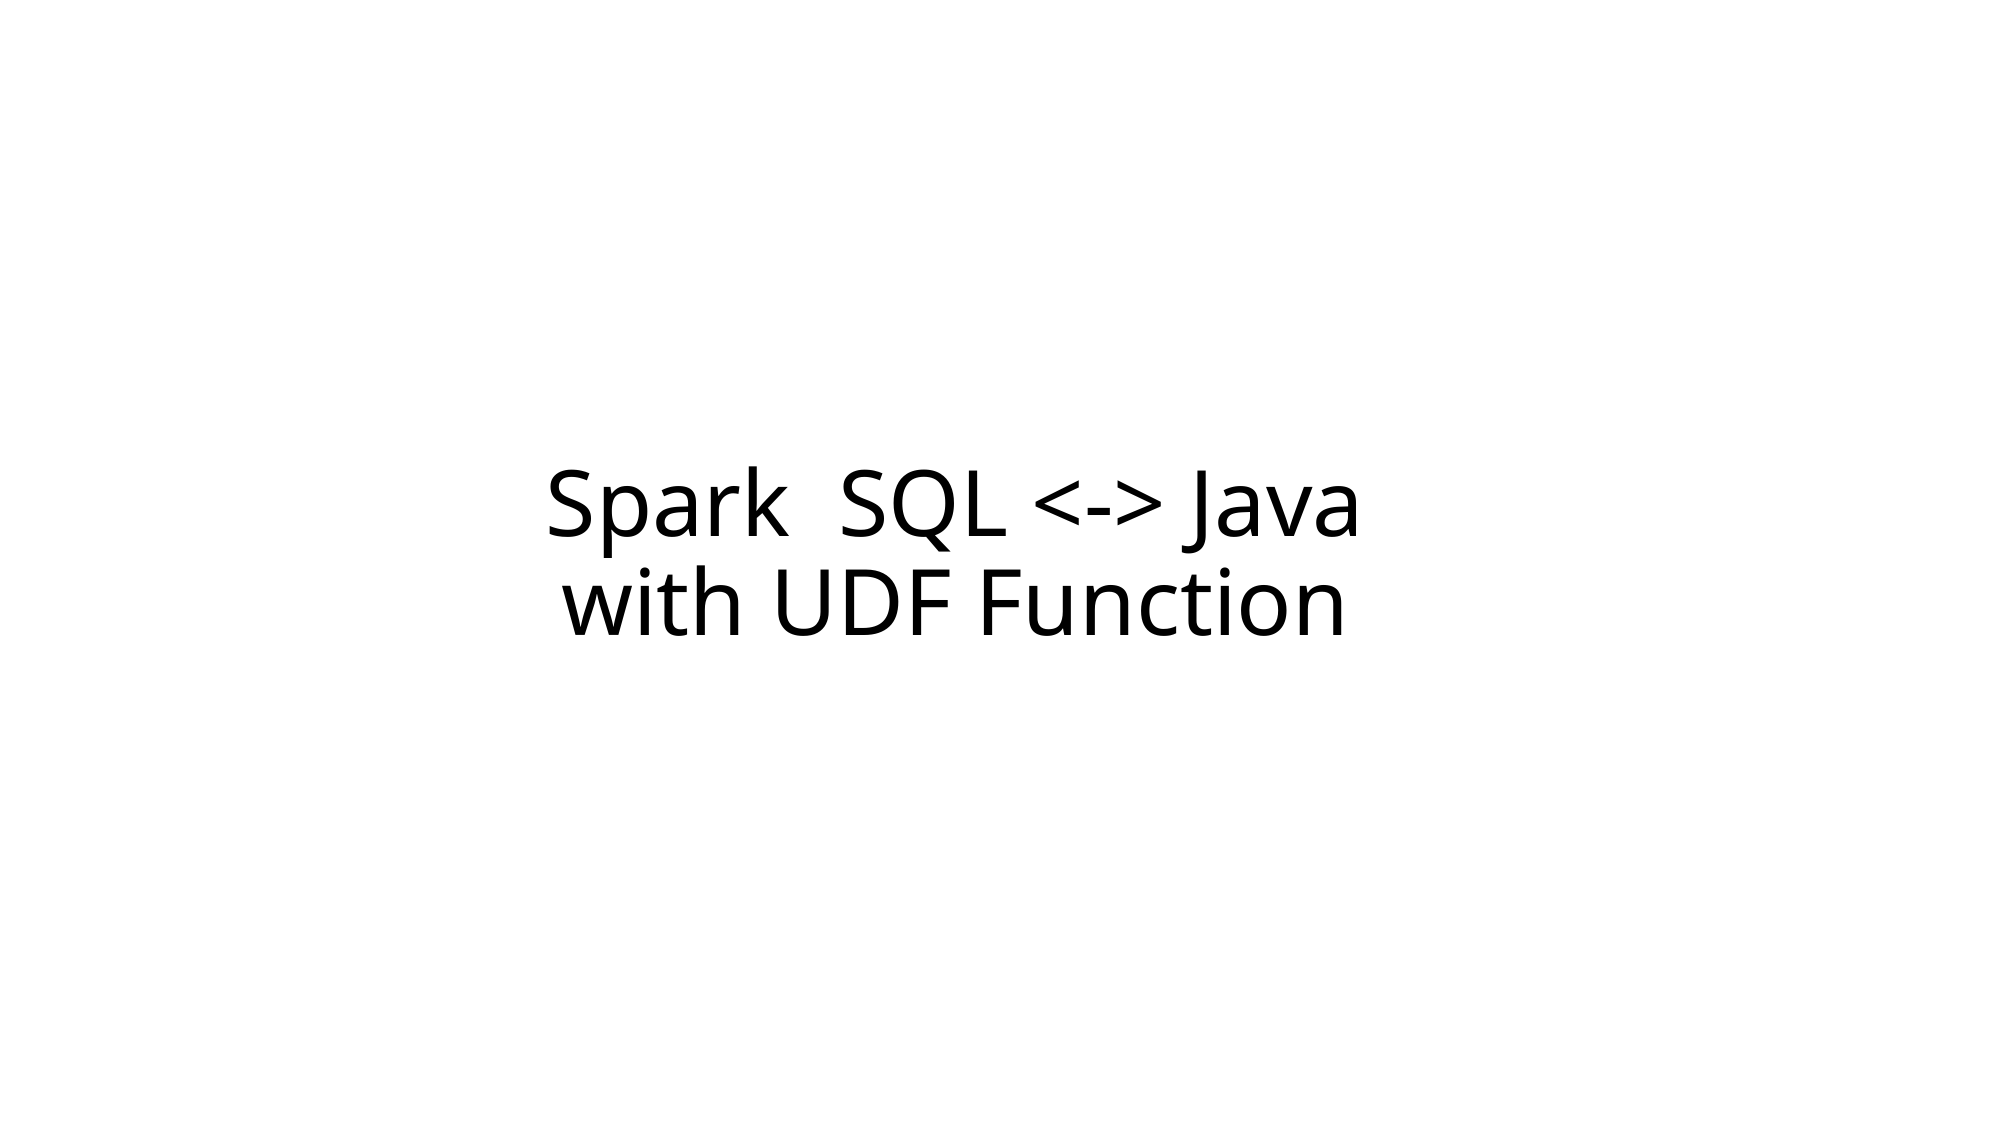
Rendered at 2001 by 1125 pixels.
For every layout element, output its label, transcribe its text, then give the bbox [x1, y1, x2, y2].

title Spark SQL <-> Java with UDF Function [93, 449, 1819, 664]
